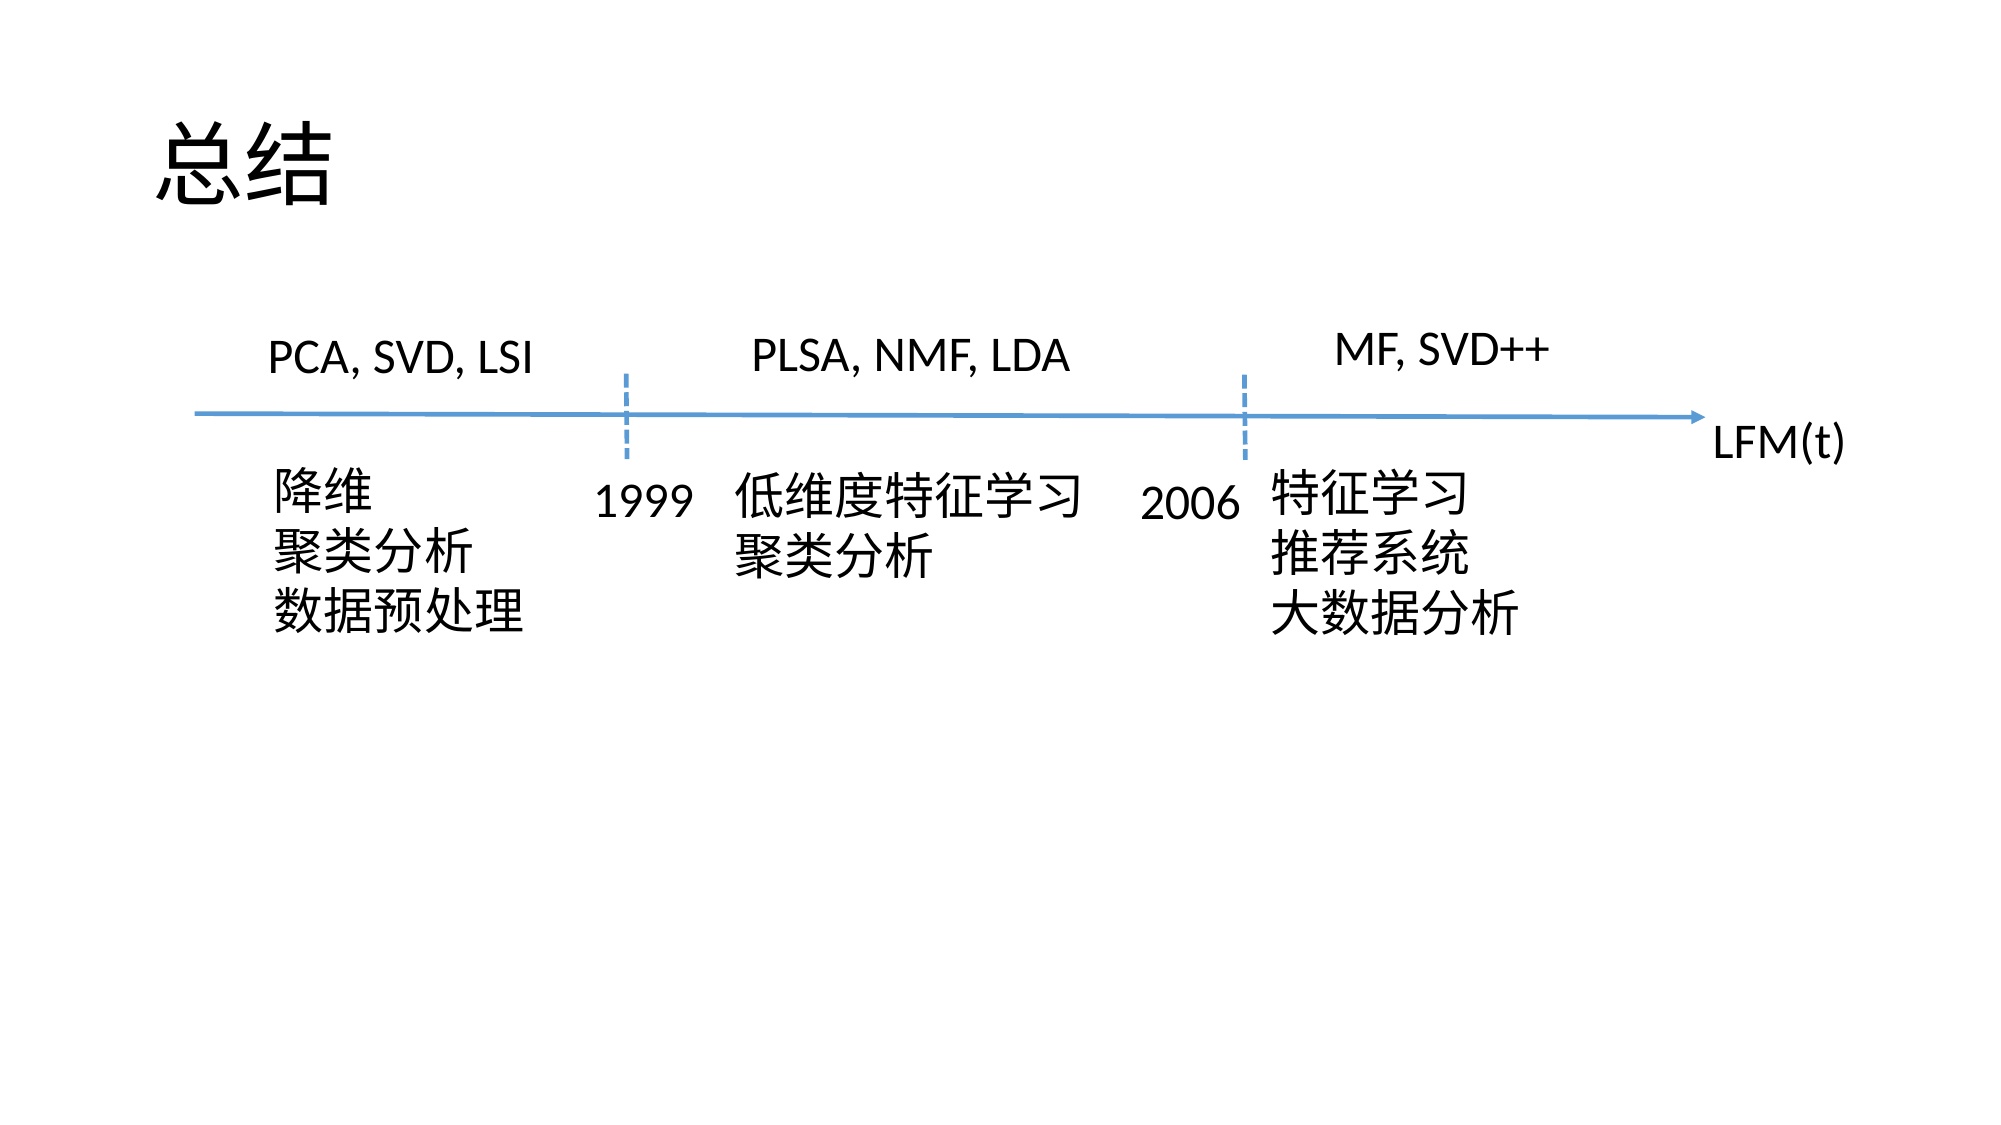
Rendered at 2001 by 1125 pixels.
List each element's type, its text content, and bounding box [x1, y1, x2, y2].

text_box 1999 [578, 460, 709, 535]
title 总结 [137, 59, 1863, 278]
text_box 降维 聚类分析 数据预处理 [259, 452, 539, 647]
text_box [1246, 413, 1706, 418]
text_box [194, 413, 626, 418]
text_box PCA, SVD, LSI [252, 315, 549, 391]
text_box PLSA, NMF, LDA [736, 314, 1086, 389]
text_box LFM(t) [1698, 401, 1862, 476]
text_box MF, SVD++ [1318, 307, 1565, 383]
text_box 2006 [1125, 462, 1255, 537]
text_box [628, 413, 1244, 418]
text_box 低维度特征学习 聚类分析 [719, 457, 1100, 592]
text_box 特征学习 推荐系统 大数据分析 [1255, 453, 1536, 649]
